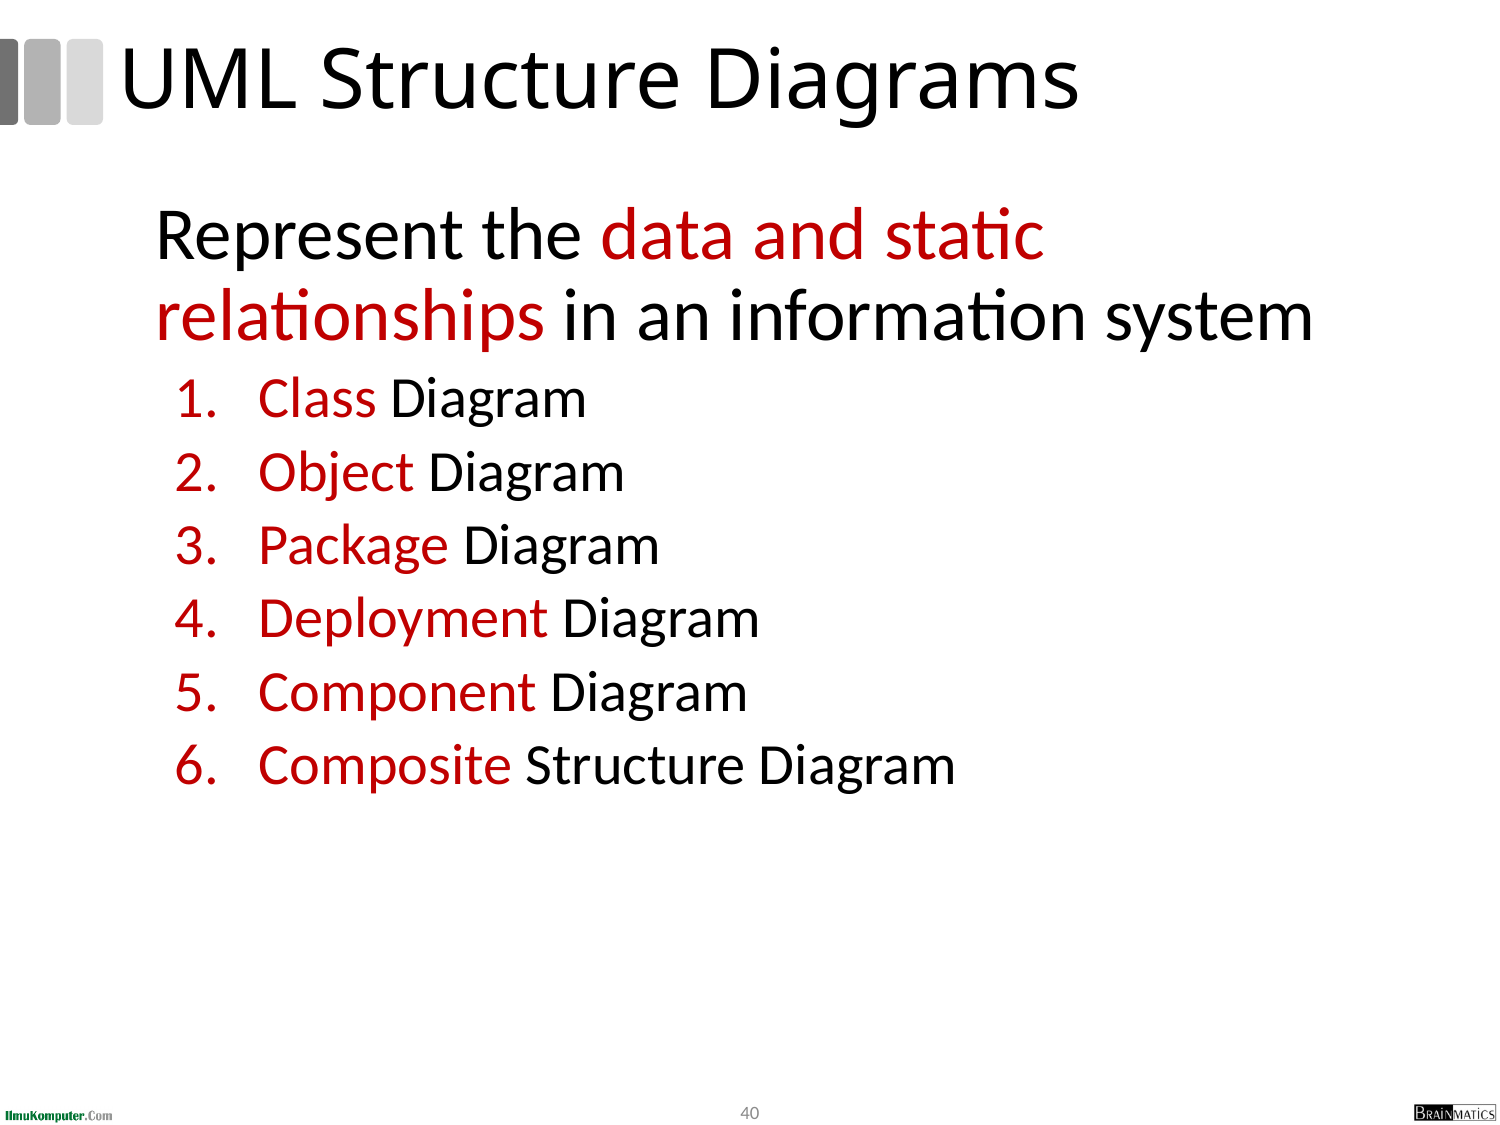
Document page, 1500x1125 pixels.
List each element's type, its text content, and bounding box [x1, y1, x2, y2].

picture [1412, 1102, 1498, 1123]
picture [4, 1106, 113, 1125]
list Represent the data and static relationships in an information system Class Diagram Object Diagram Package Diagram Deployment Diagram Component Diagram Composite Structure Diagram [103, 187, 1397, 1063]
title UML Structure Diagrams [103, 24, 1498, 138]
slide_number 40 [581, 1100, 919, 1125]
